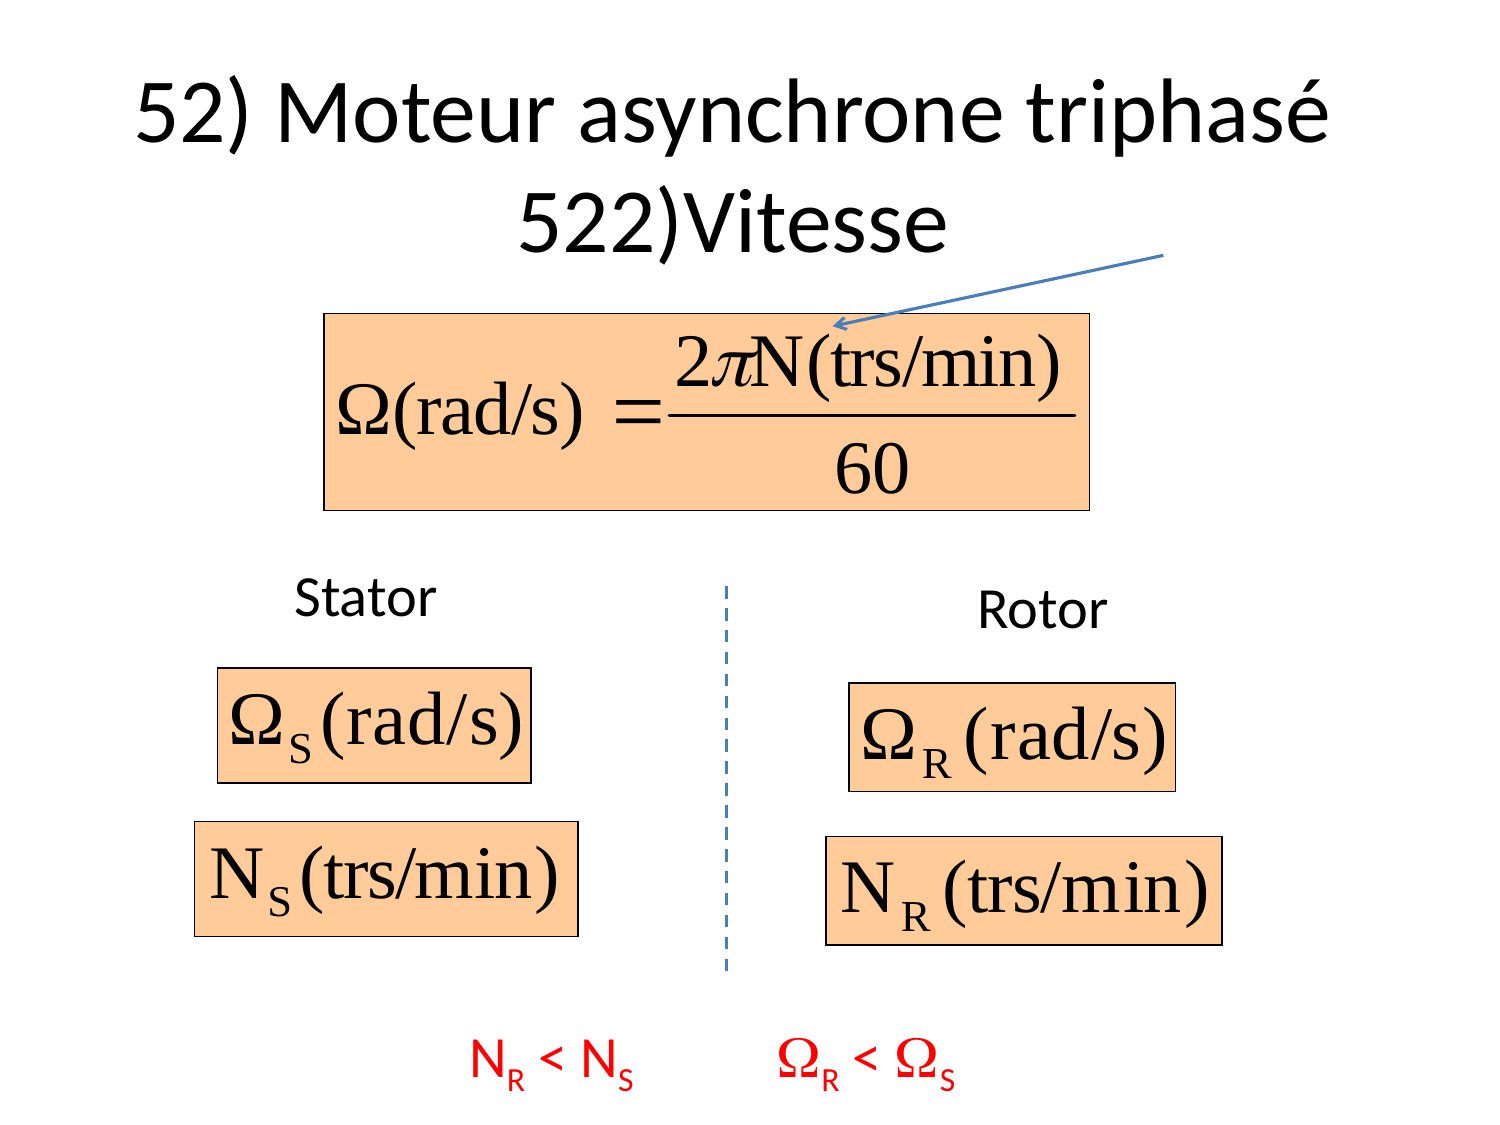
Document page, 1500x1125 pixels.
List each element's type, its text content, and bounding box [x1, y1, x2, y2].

text_box Stator [265, 550, 467, 636]
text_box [849, 683, 1175, 791]
text_box R < S [761, 1011, 998, 1106]
text_box Rotor [962, 562, 1164, 648]
text_box NR < NS [454, 1011, 668, 1106]
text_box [195, 822, 578, 936]
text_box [826, 837, 1222, 945]
title 52) Moteur asynchrone triphasé 522)Vitesse [41, 0, 1425, 350]
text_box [218, 668, 531, 783]
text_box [324, 314, 1089, 510]
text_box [832, 255, 1164, 327]
